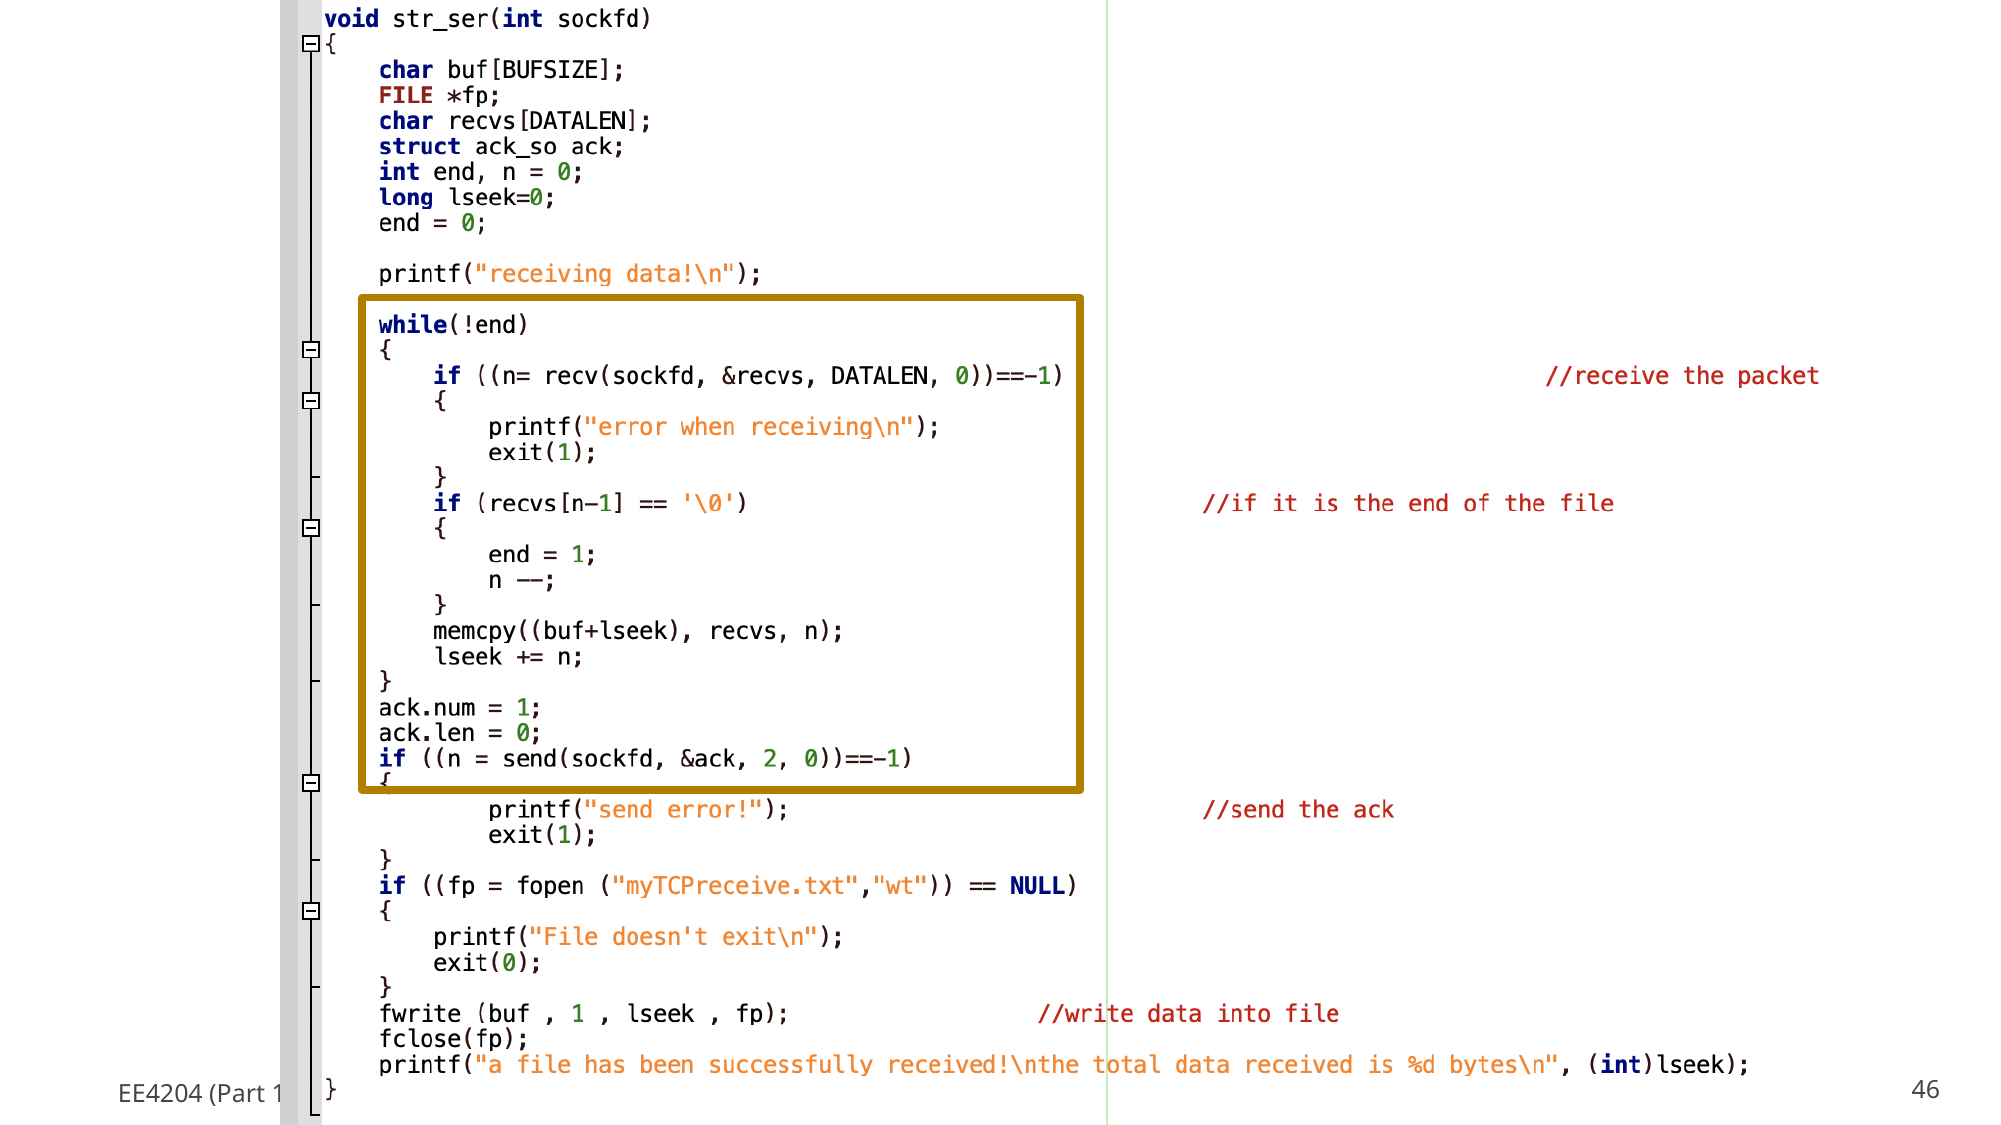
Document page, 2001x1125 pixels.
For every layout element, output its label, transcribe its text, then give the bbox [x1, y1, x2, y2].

picture [280, 0, 1835, 1125]
slide_number EE4204 (Part 1) Lab [99, 1062, 274, 1108]
slide_number 46 [1840, 1062, 1955, 1108]
